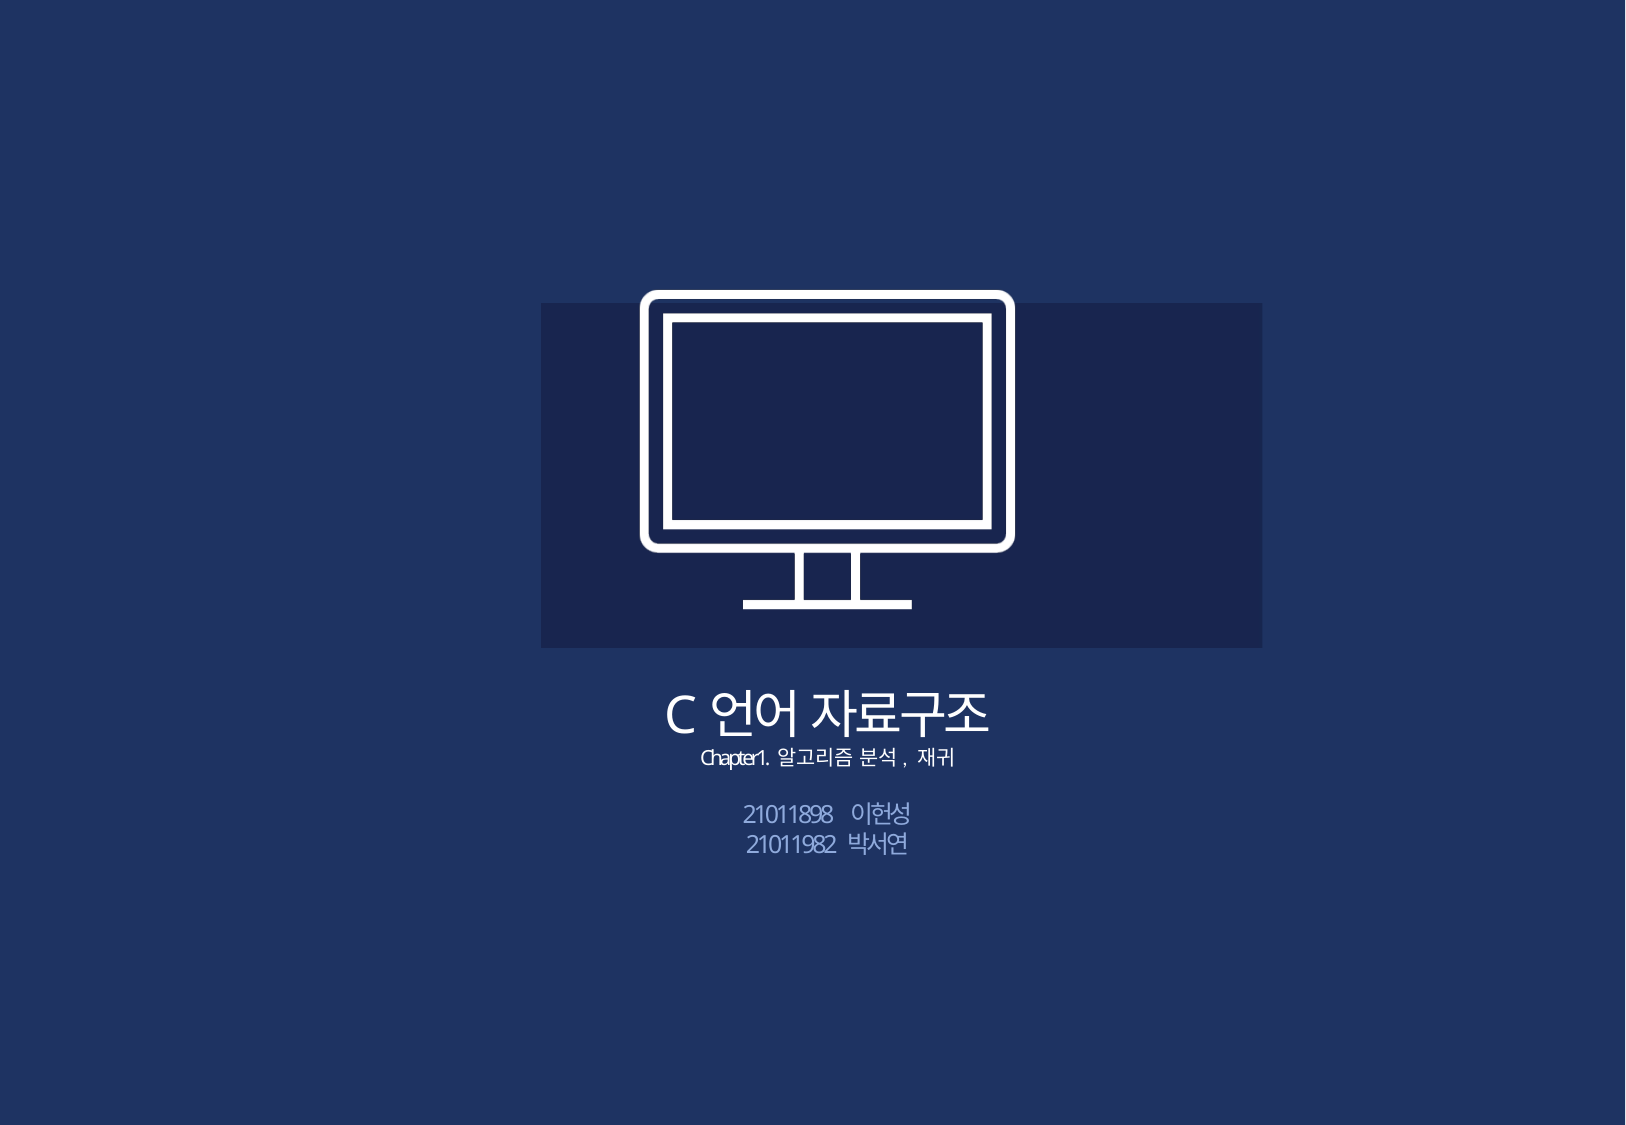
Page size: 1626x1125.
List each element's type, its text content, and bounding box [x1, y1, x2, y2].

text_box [510, 224, 1263, 675]
picture [0, 0, 1626, 1125]
text_box C언어 자료구조 Chapter1. 알고리즘 분석, 재귀 [649, 675, 1007, 791]
text_box 21011898 이헌성 21011982 박서연 [501, 791, 1155, 867]
